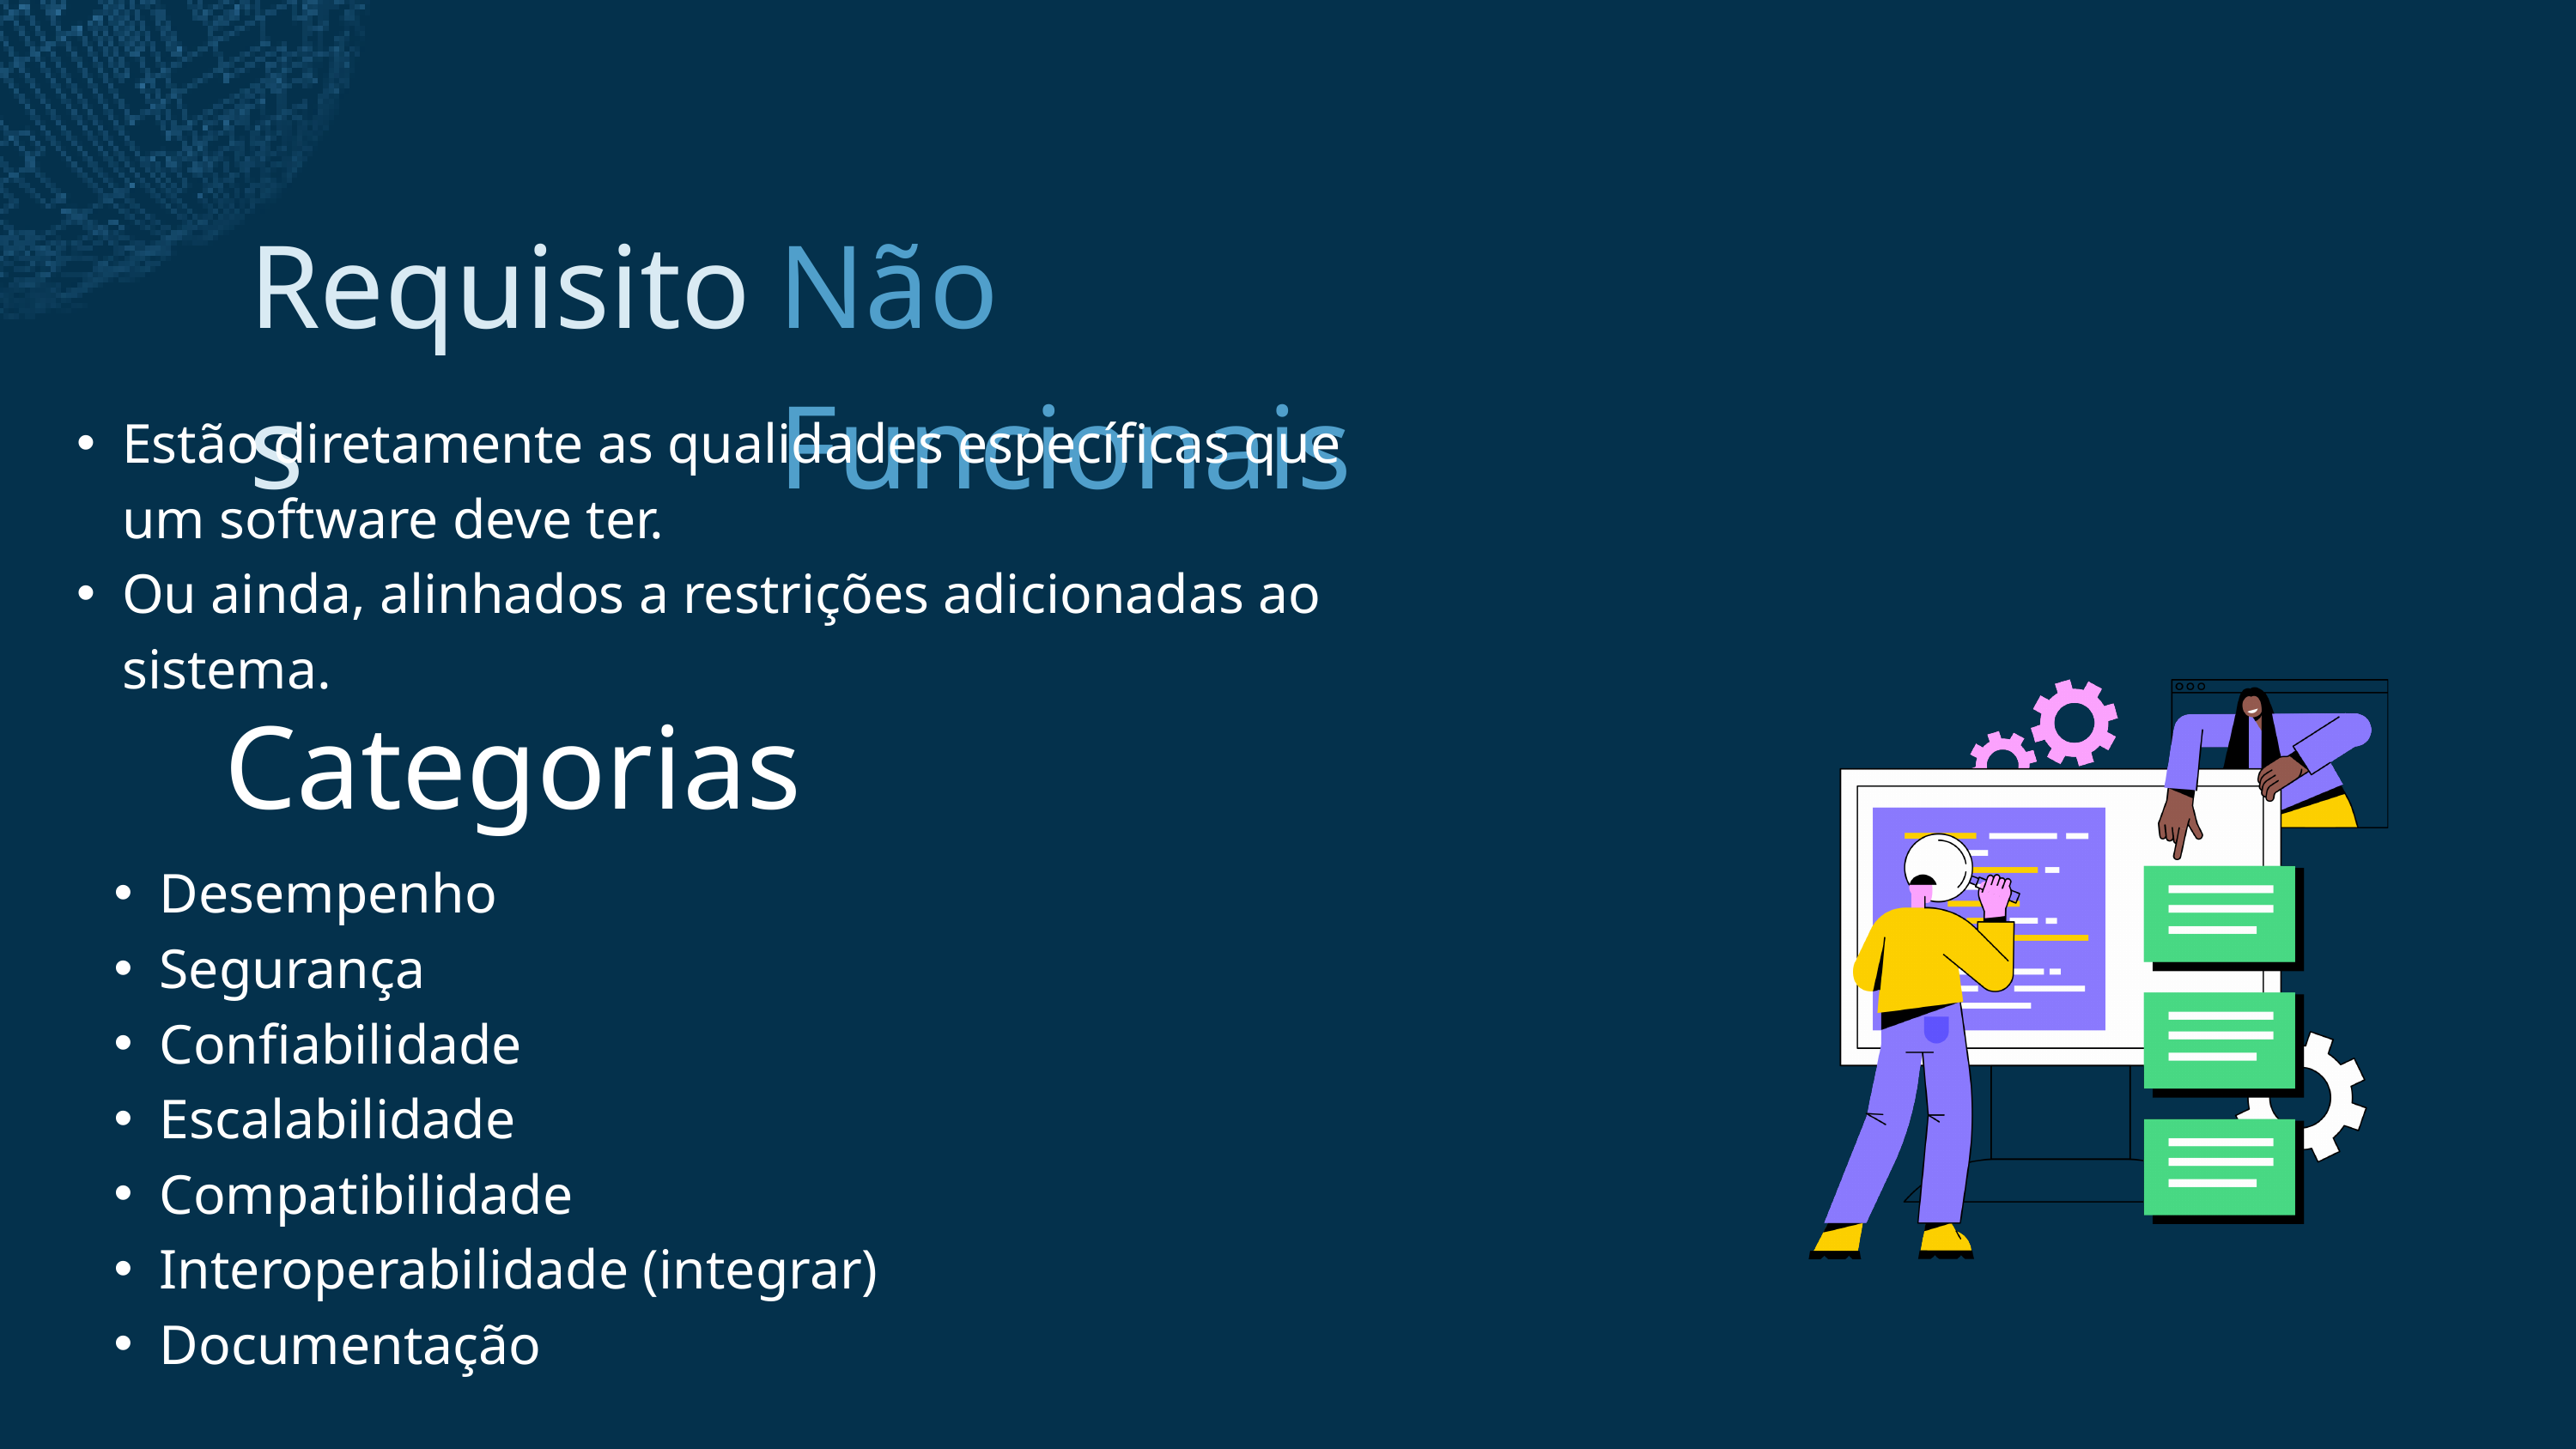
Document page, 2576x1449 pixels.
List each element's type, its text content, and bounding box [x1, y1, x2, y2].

text_box Estão diretamente as qualidades específicas que um software deve ter. Ou ainda, alinhados a restrições adicionadas ao sistema. [31, 398, 1377, 700]
text_box Requisitos [249, 191, 779, 398]
text_box [1808, 679, 2389, 1259]
text_box [0, 0, 376, 319]
text_box Categorias [224, 671, 921, 832]
text_box Desempenho Segurança Confiabilidade Escalabilidade Compatibilidade Interoperabilidade (integrar) Documentação [68, 848, 1345, 1375]
text_box Não Funcionais [779, 191, 1529, 512]
